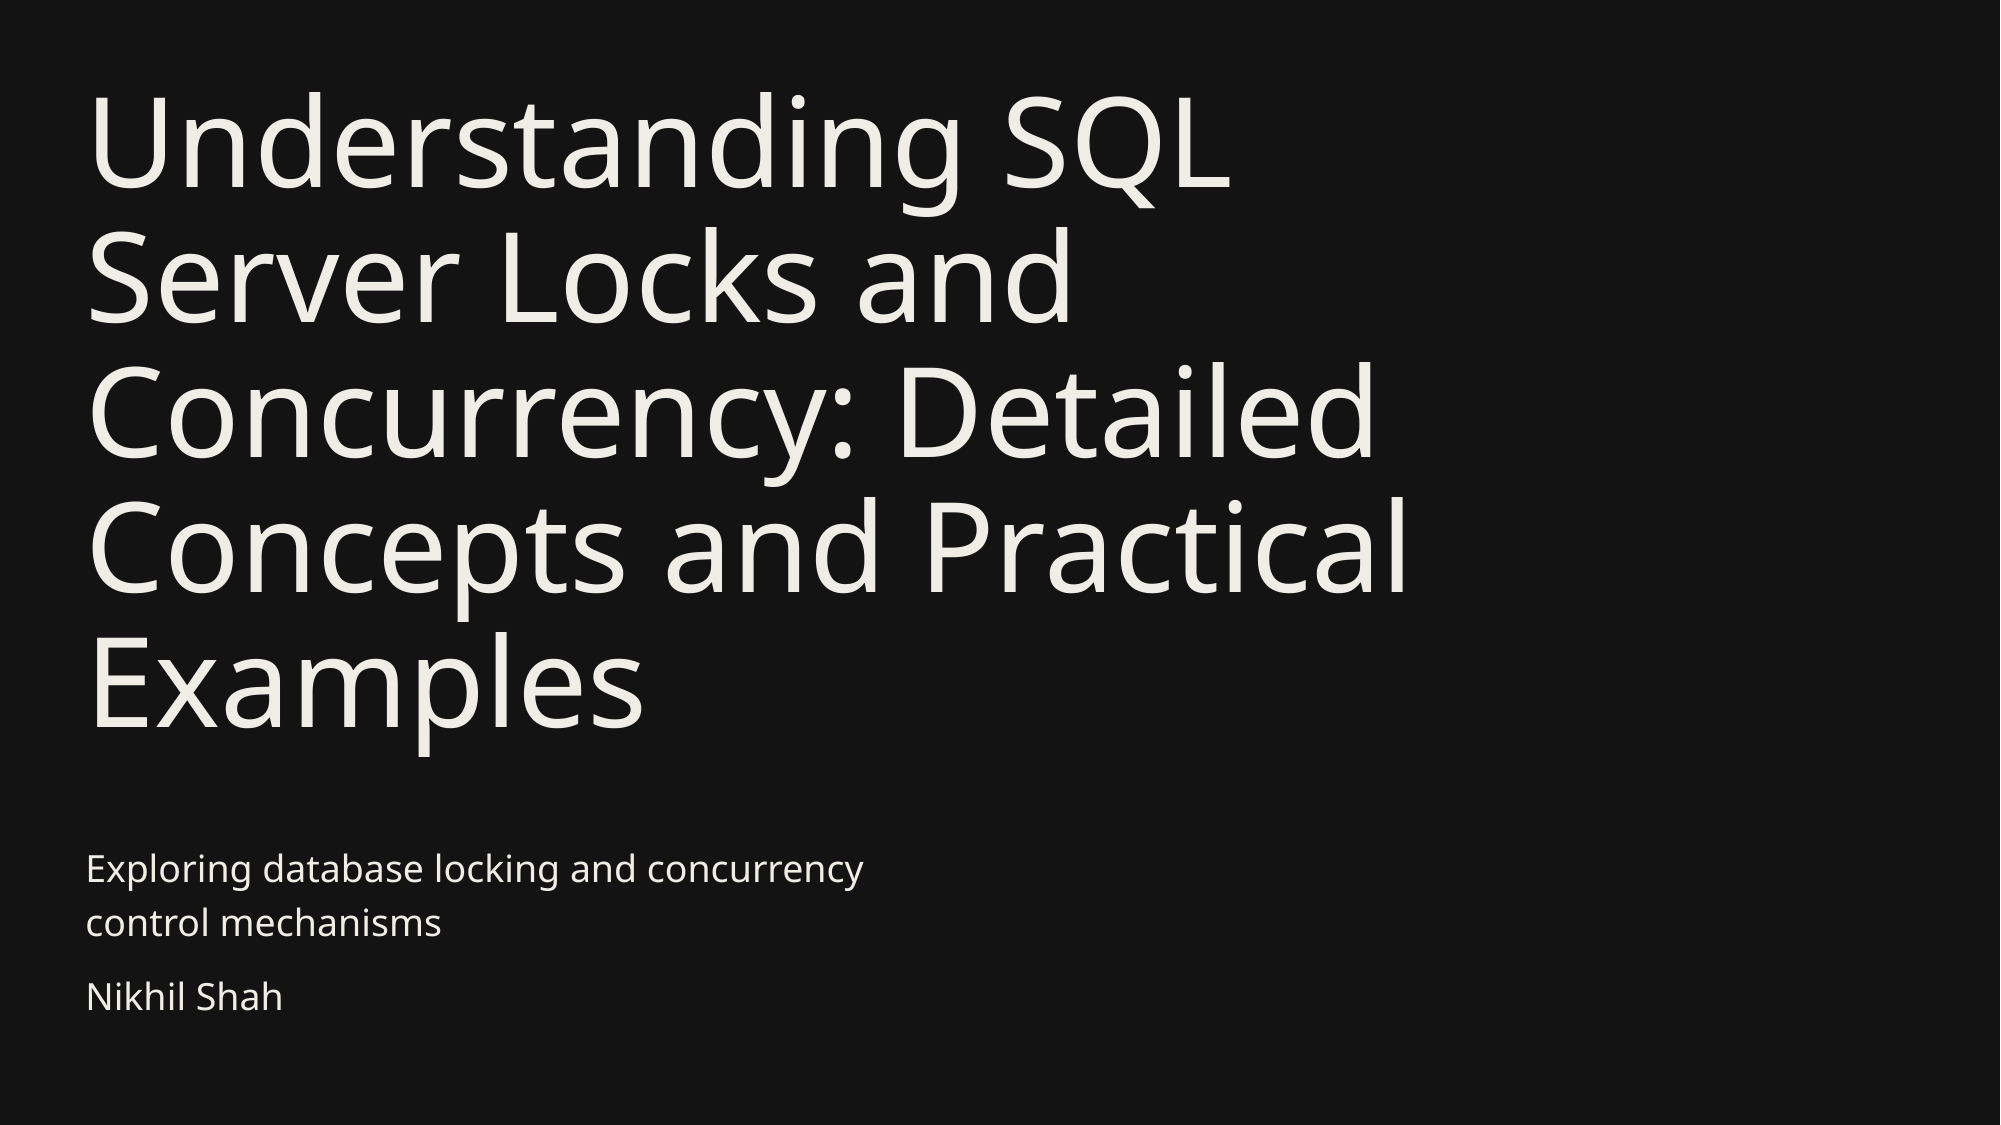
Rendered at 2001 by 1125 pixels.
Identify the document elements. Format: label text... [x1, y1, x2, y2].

subtitle Exploring database locking and concurrency control mechanisms Nikhil Shah [70, 814, 962, 1026]
title Understanding SQL Server Locks and Concurrency: Detailed Concepts and Practical Examples [70, 71, 1599, 803]
